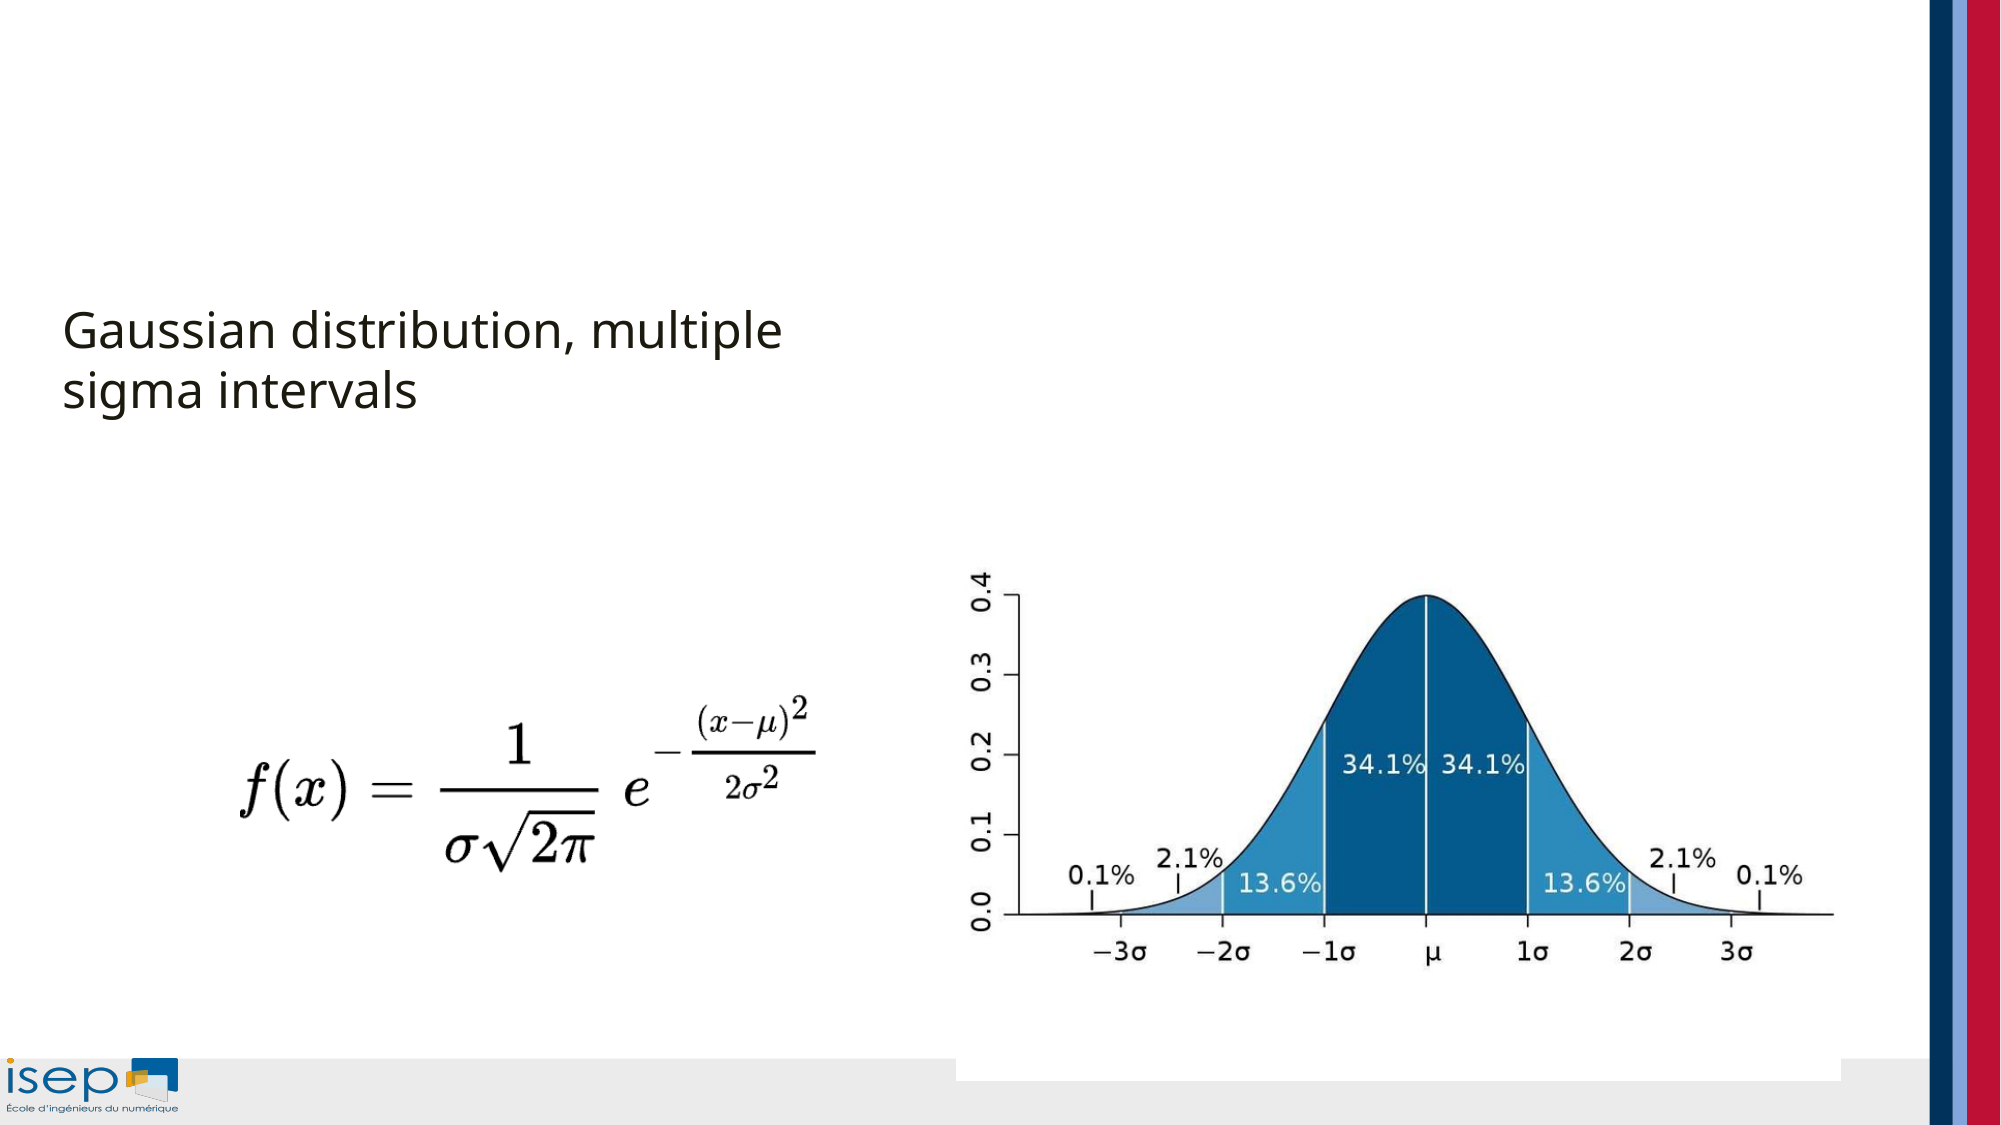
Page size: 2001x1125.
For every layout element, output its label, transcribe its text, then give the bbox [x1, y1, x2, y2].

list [956, 461, 1841, 1081]
text_box [1845, 463, 2000, 906]
picture [7, 1058, 178, 1113]
list Gaussian distribution, multiple sigma intervals [47, 290, 931, 1034]
picture [240, 639, 824, 903]
text_box [207, 463, 650, 906]
